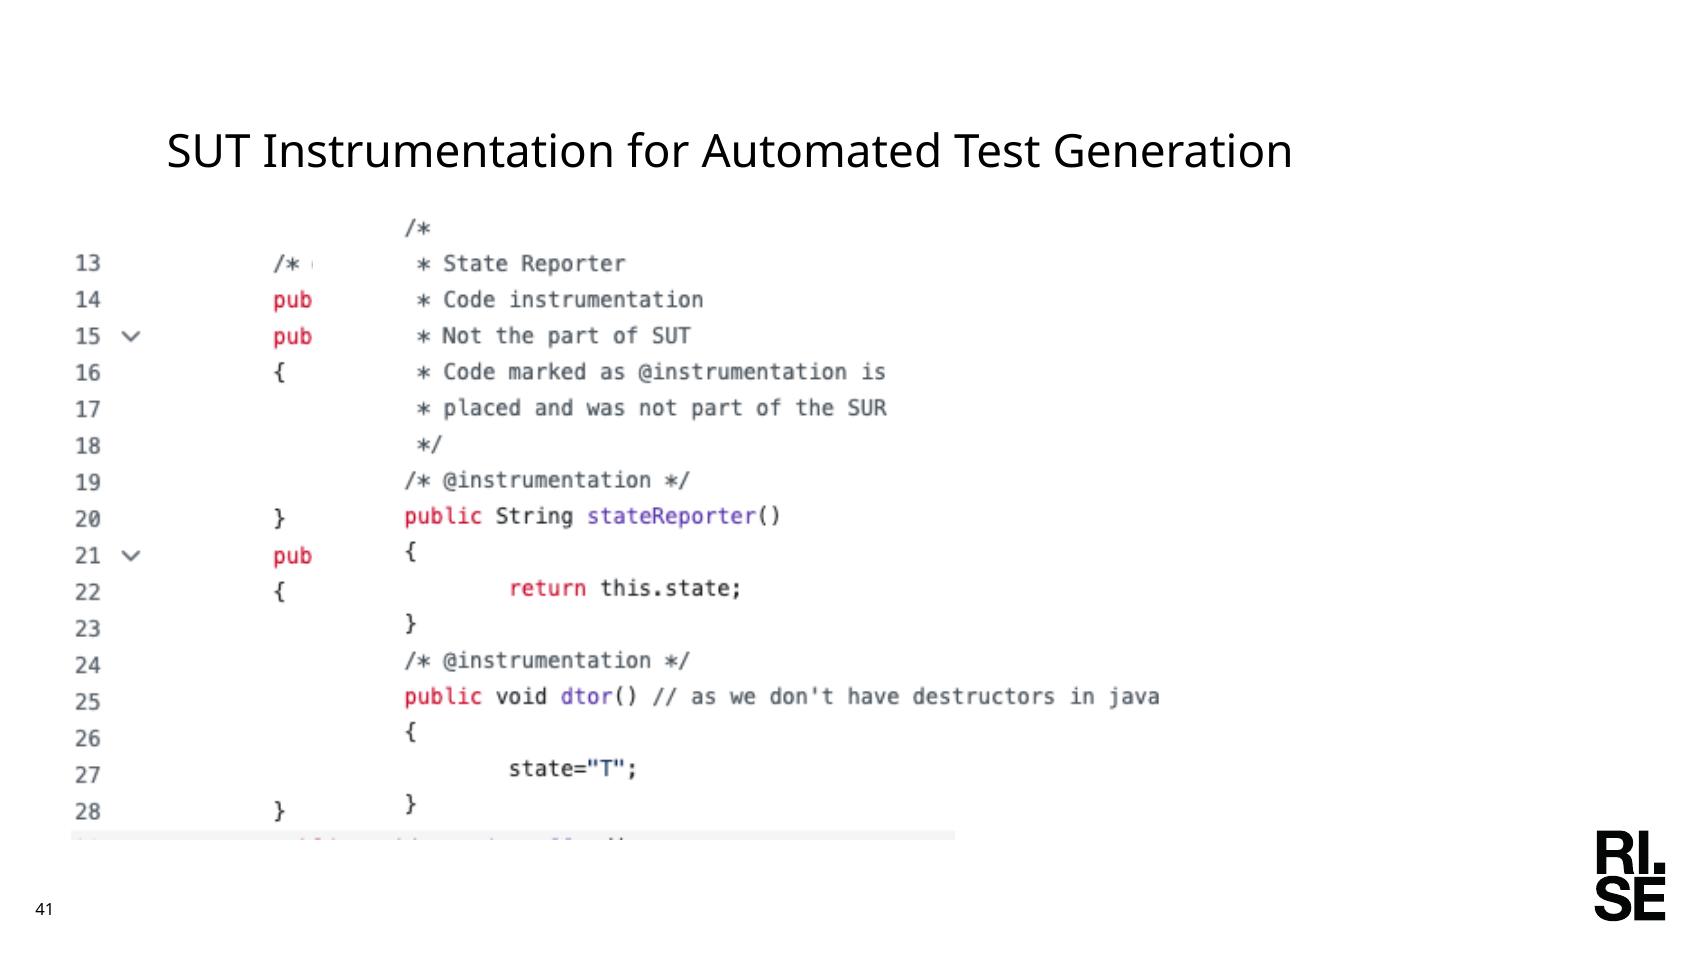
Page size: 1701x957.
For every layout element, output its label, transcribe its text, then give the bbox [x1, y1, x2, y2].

picture [71, 203, 1233, 841]
title SUT Instrumentation for Automated Test Generation [166, 129, 1407, 178]
slide_number 41 [35, 885, 142, 922]
